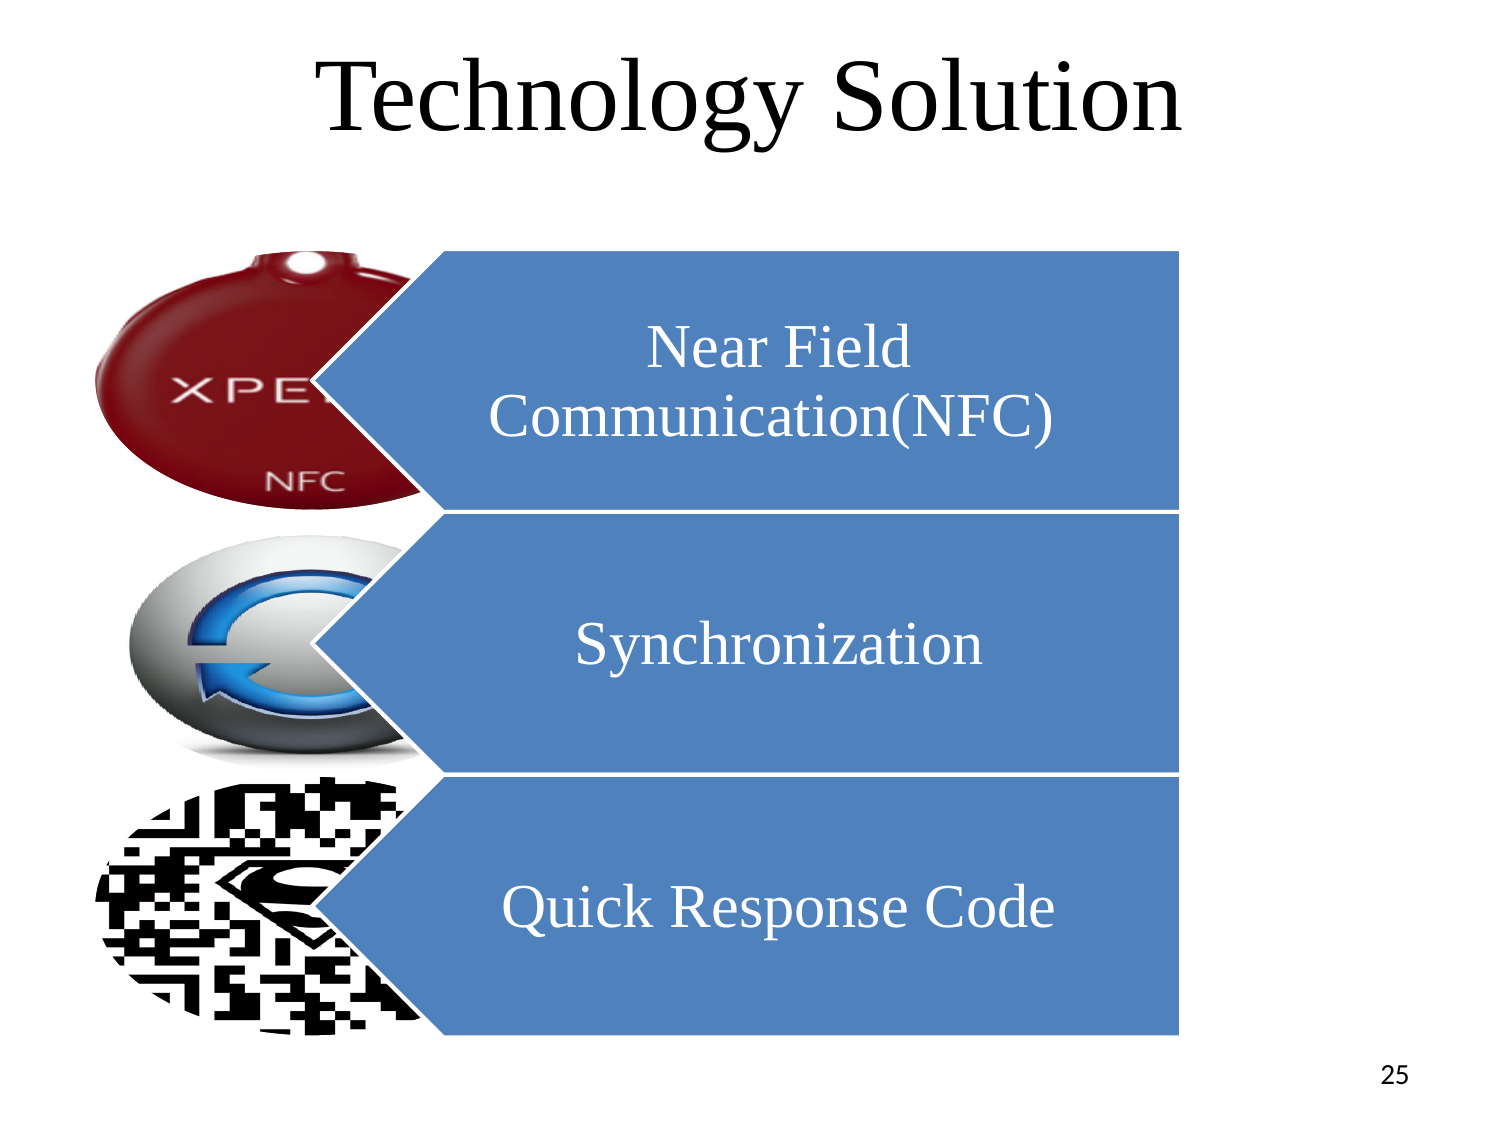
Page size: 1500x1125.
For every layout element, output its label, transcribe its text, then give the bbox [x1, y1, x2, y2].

slide_number 25 [1074, 1042, 1425, 1103]
title Technology Solution [103, 0, 1397, 179]
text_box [92, 248, 1401, 1038]
